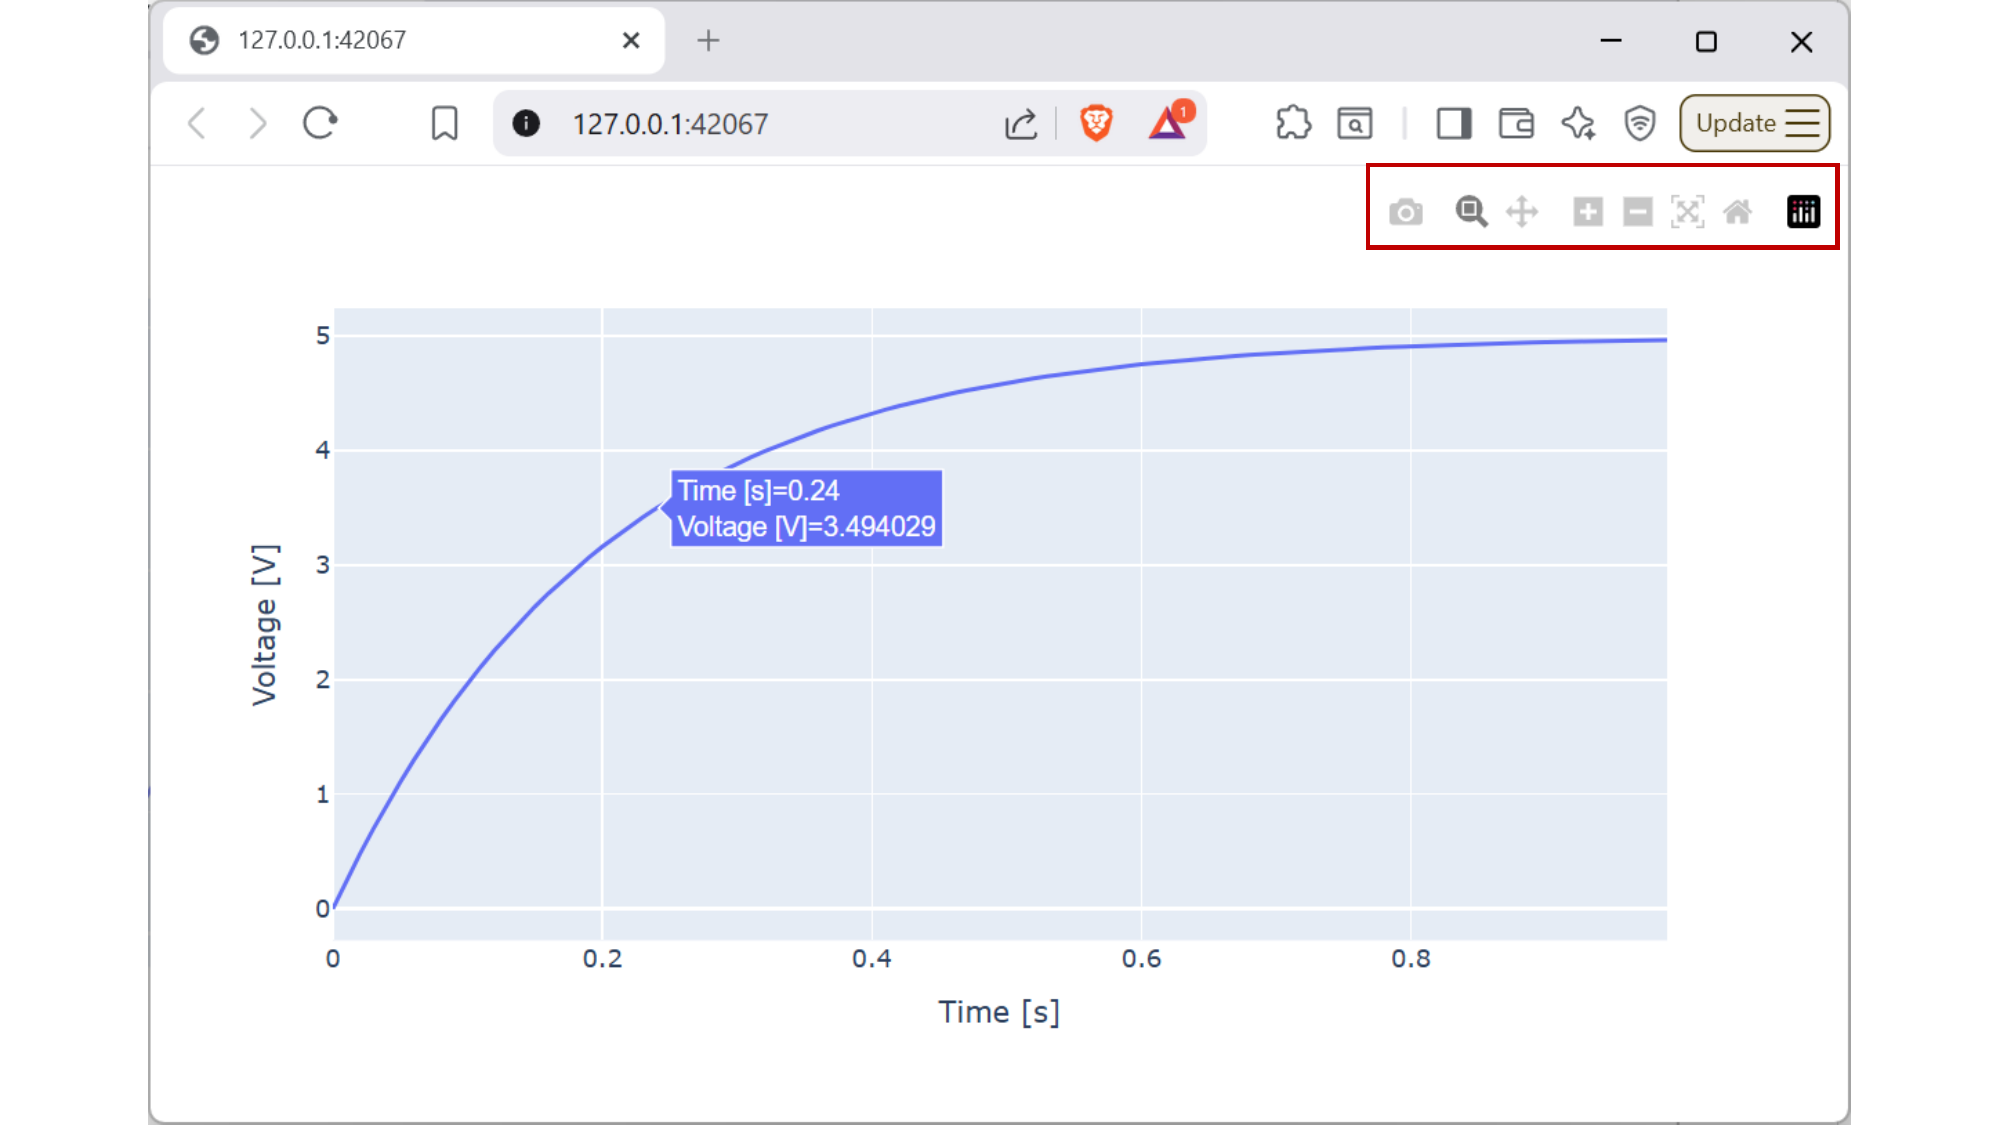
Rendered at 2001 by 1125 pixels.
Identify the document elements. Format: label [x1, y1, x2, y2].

picture [148, 0, 1852, 1125]
